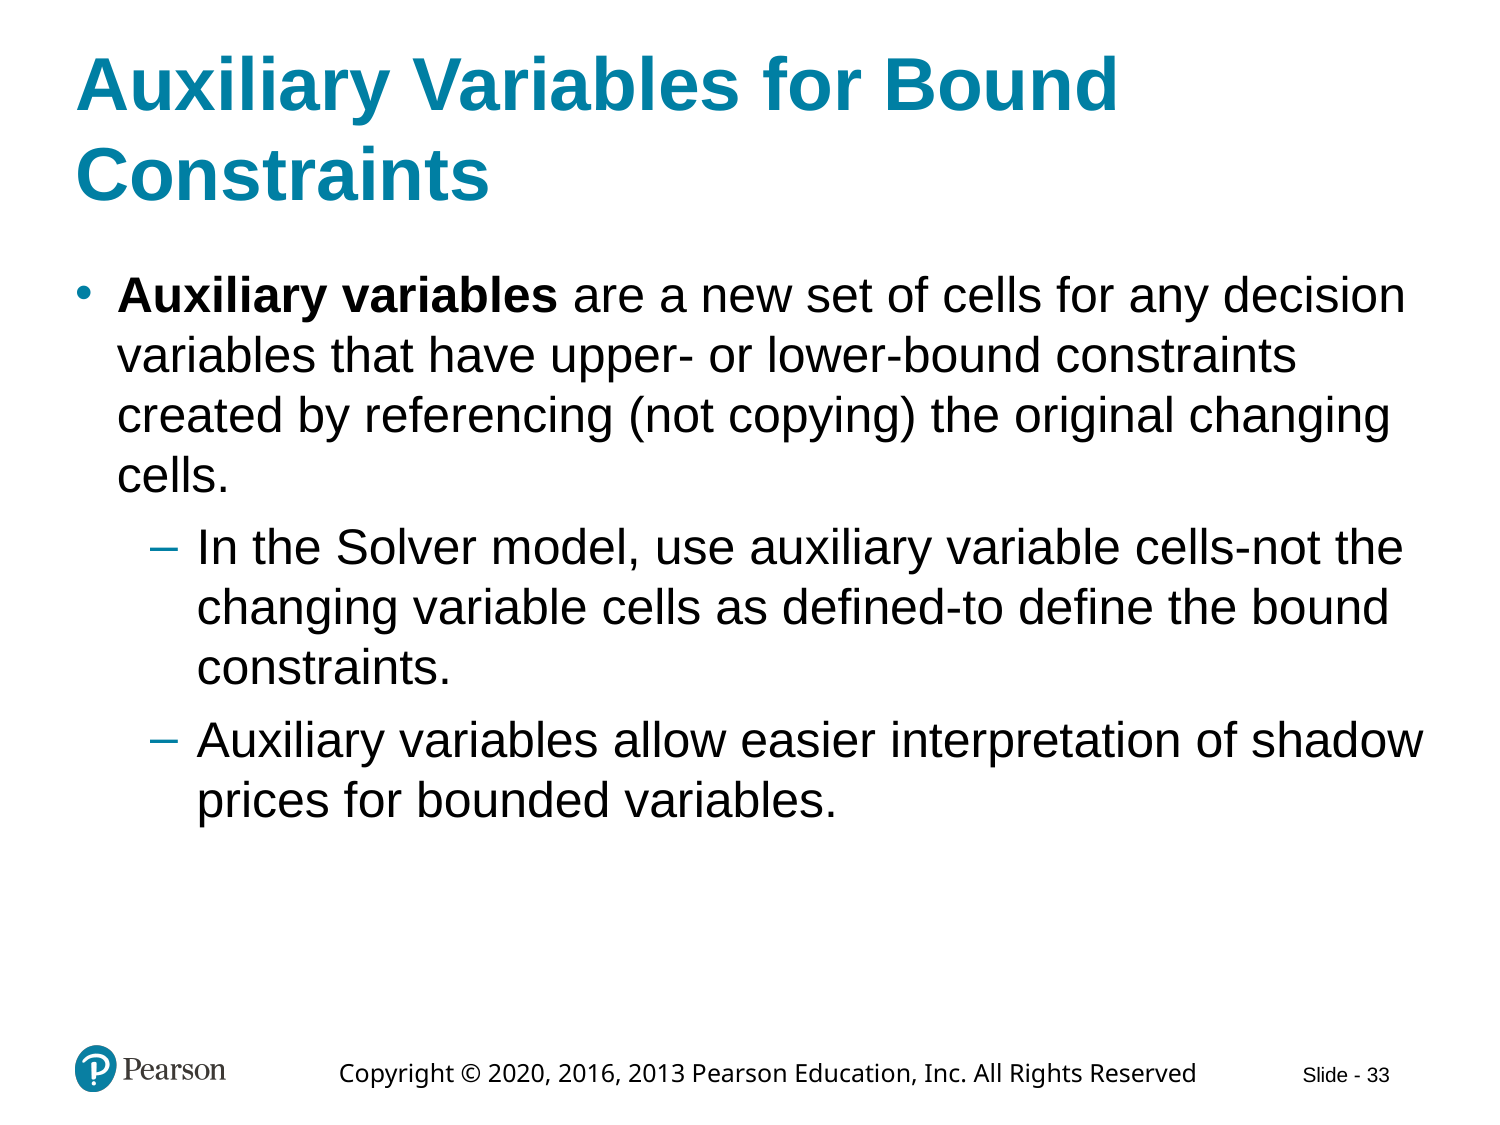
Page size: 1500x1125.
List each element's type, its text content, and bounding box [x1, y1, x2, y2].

picture [75, 1045, 90, 1061]
picture [101, 1045, 226, 1092]
picture [75, 1078, 86, 1092]
title Auxiliary Variables for Bound Constraints [75, 35, 1432, 216]
list Auxiliary variables are a new set of cells for any decision variables that have upper- or lower-bound constraints created by referencing (not copying) the original changing cells. In the Solver model, use auxiliary variable cells-not the changing variable cells as defined-to define the bound constraints. Auxiliary variables allow easier interpretation of shadow prices for bounded variables. [75, 262, 1432, 875]
picture [83, 1054, 109, 1079]
